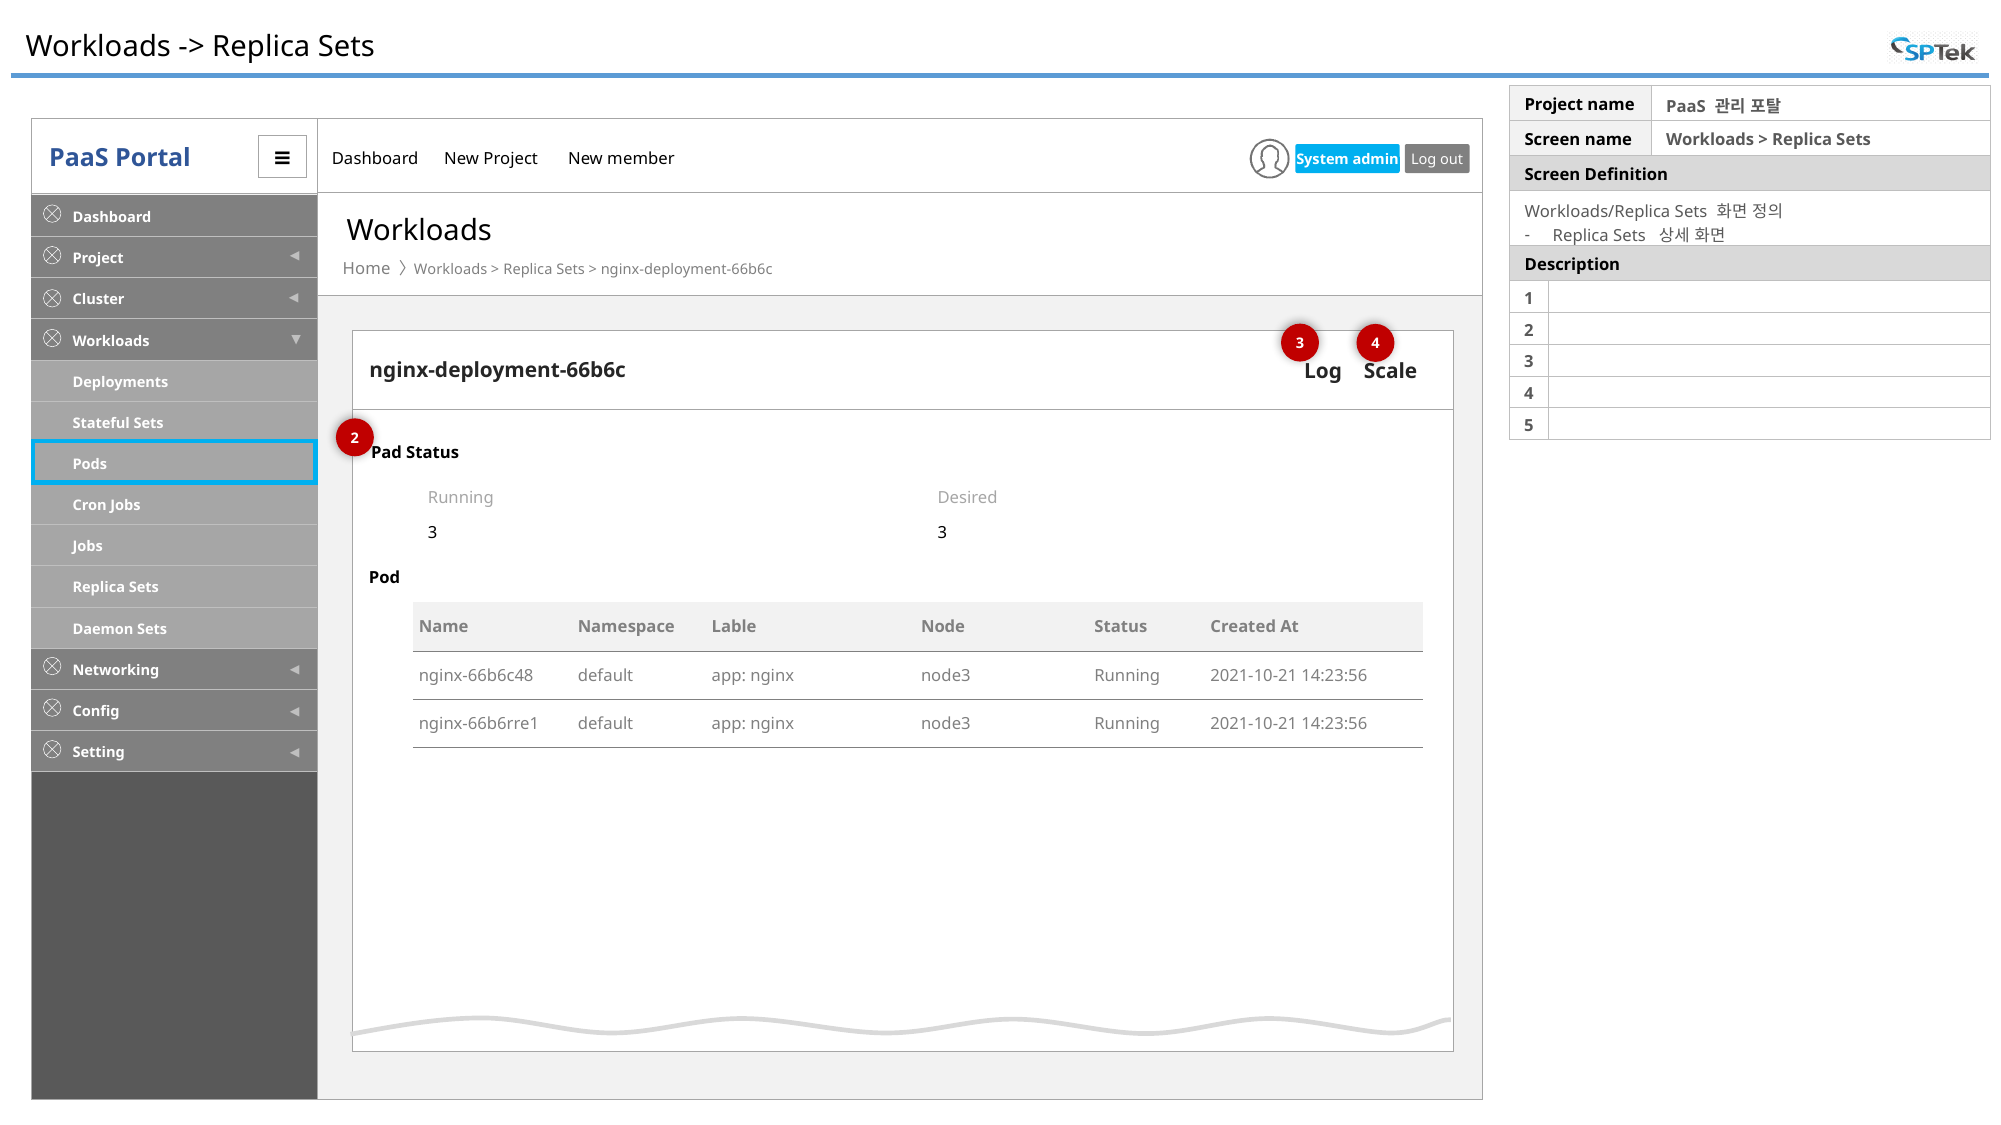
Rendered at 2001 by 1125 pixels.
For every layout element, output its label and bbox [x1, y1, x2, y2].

table_cell [1510, 313, 1548, 344]
text_box [32, 440, 316, 483]
table_cell [1510, 377, 1548, 407]
text_box [334, 322, 1454, 1053]
table_header [1652, 86, 1990, 120]
table_header [1510, 86, 1651, 120]
table_cell [1510, 345, 1548, 376]
table_cell [1652, 121, 1990, 155]
table_cell [1510, 156, 1990, 190]
table_cell [1549, 313, 1990, 344]
list [331, 207, 1355, 286]
table_cell [923, 516, 1431, 547]
table_cell [413, 652, 1423, 699]
table_cell [1510, 281, 1548, 312]
table_cell [1510, 121, 1651, 155]
title [10, 19, 1990, 76]
table_header [923, 479, 1431, 510]
table_cell [1510, 246, 1990, 280]
table_cell [1549, 408, 1990, 439]
table_cell [1549, 281, 1990, 312]
table_cell [414, 516, 922, 547]
table_cell [1549, 345, 1990, 376]
table_header [414, 479, 922, 510]
table_cell [413, 700, 1423, 747]
table_cell [1549, 377, 1990, 407]
table_cell [1510, 191, 1990, 245]
table_header [413, 602, 1423, 651]
table_cell [1510, 408, 1548, 439]
